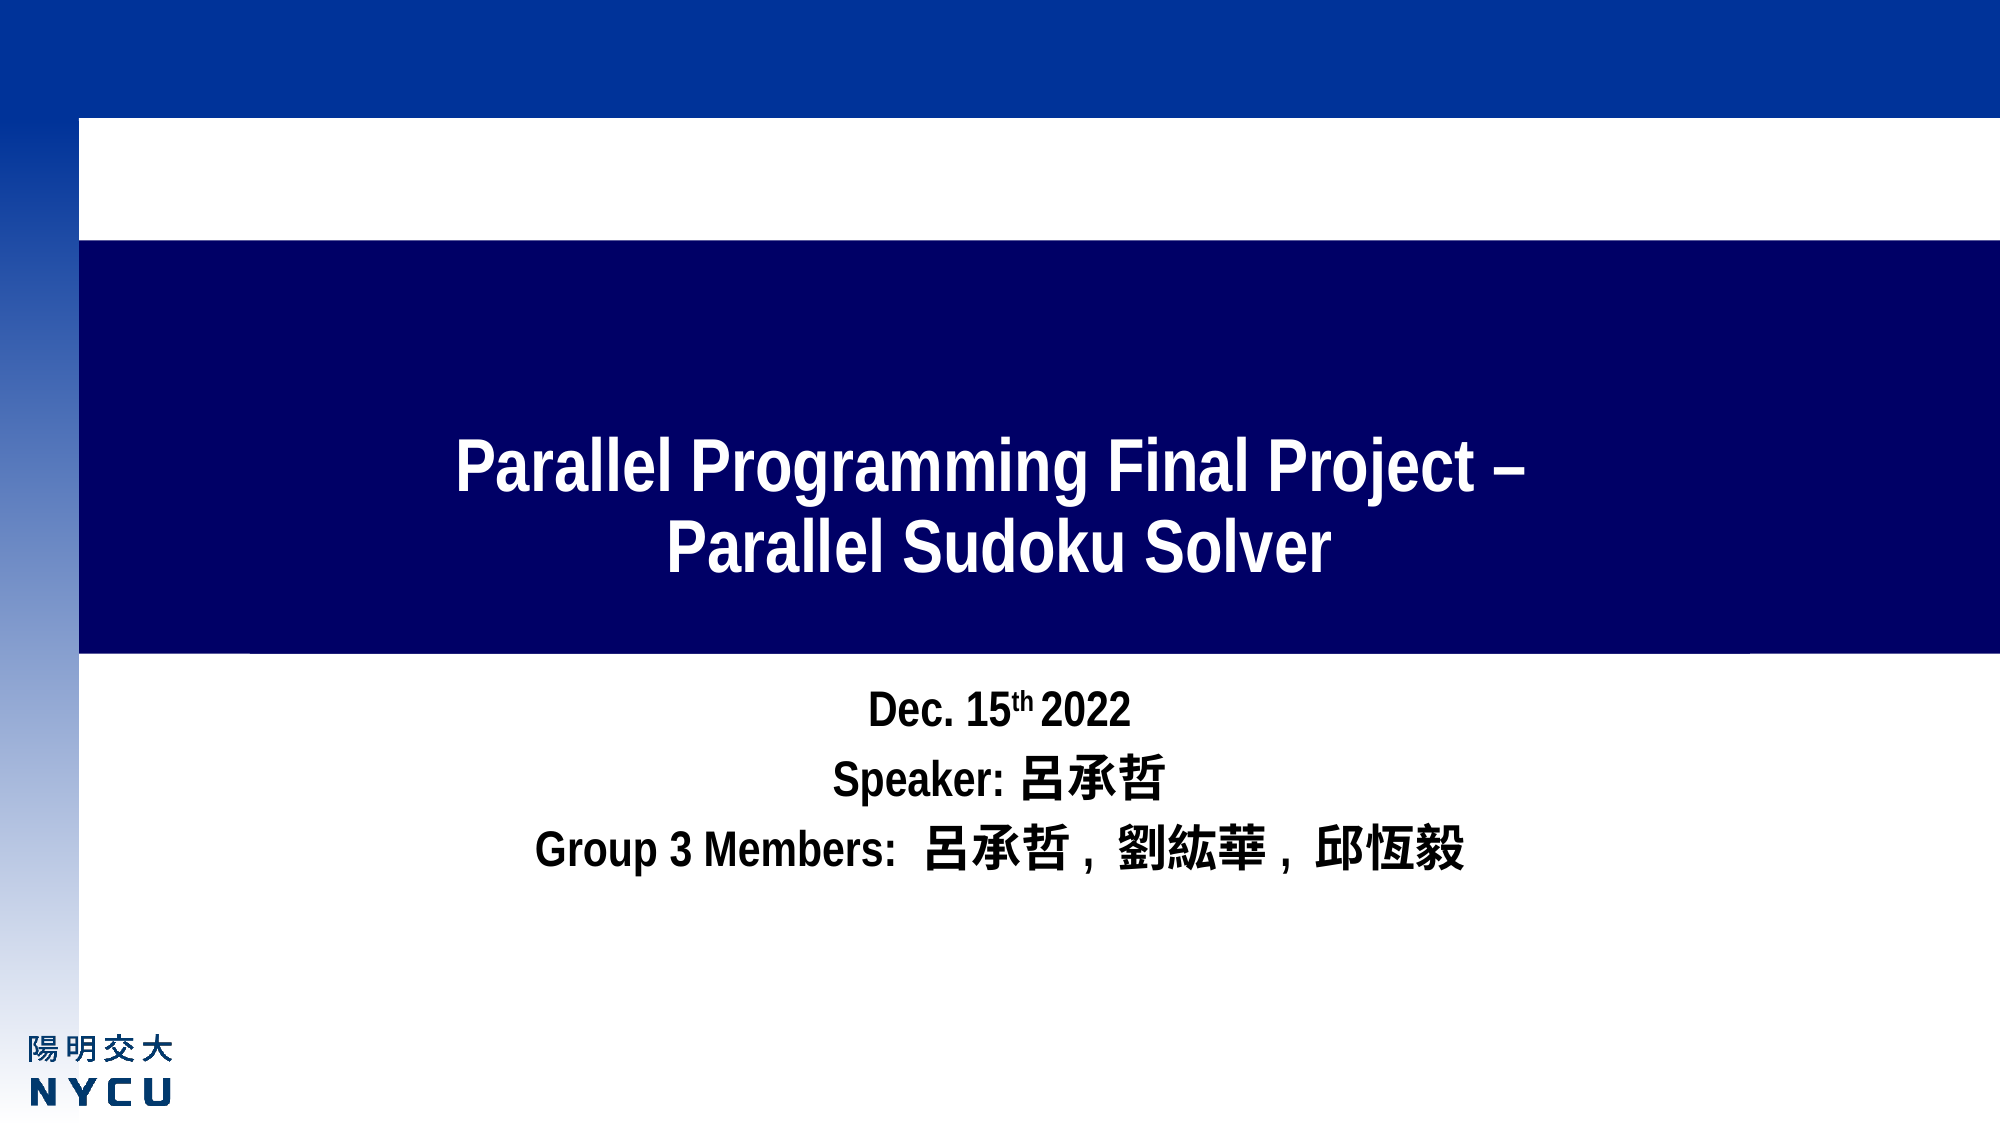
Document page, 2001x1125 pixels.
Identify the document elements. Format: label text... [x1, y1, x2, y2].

subtitle Dec. 15th 2022 Speaker:呂承哲 Group 3 Members: 呂承哲, 劉紘華, 邱恆毅 [249, 668, 1750, 1024]
title Parallel Programming Final Project – Parallel Sudoku Solver [249, 361, 1750, 654]
picture [29, 1034, 172, 1106]
